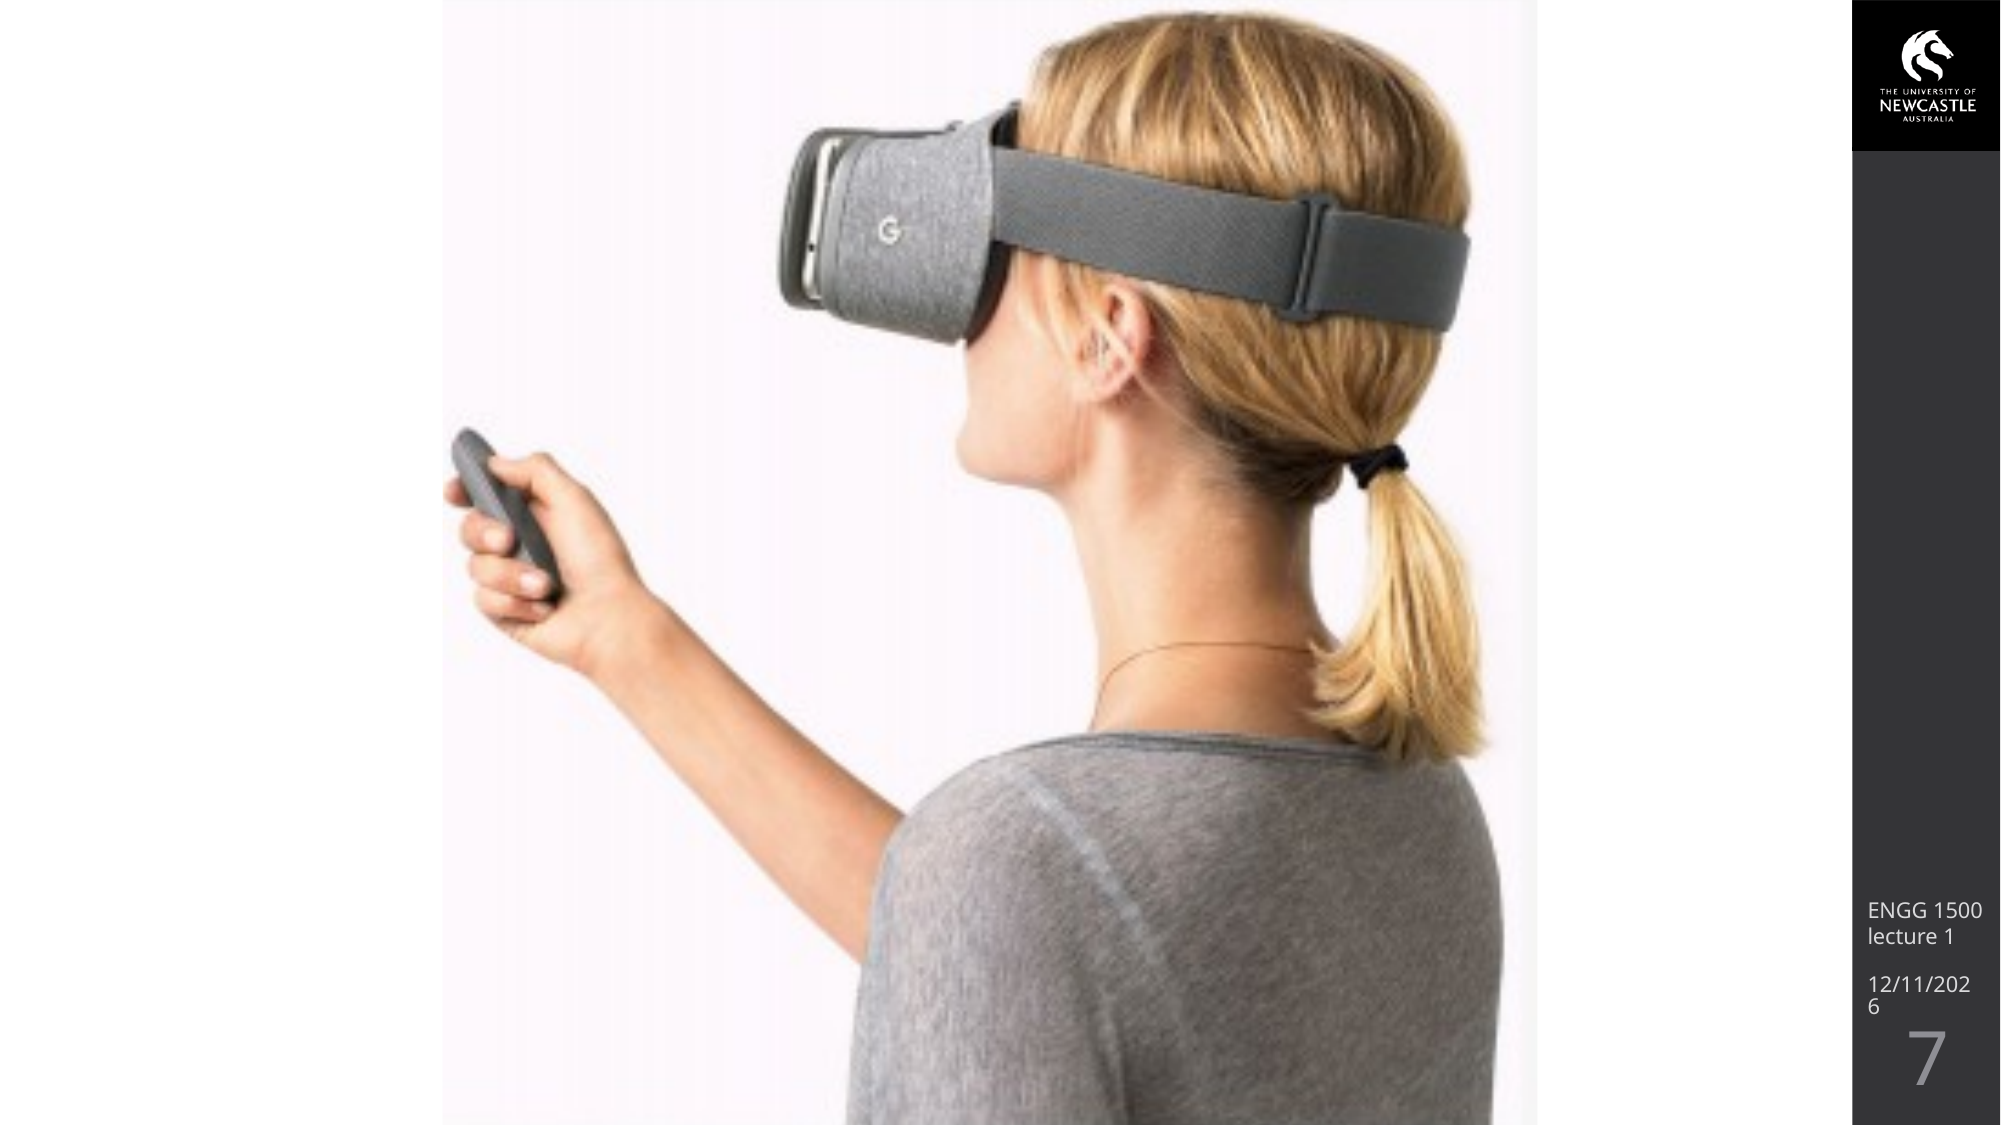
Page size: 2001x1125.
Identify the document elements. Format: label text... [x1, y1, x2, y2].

text_box ENGG 1500 lecture 1 [1852, 892, 2000, 953]
slide_number 7 [1852, 1012, 2000, 1110]
text_box 27/02/2017 [1852, 955, 1995, 1016]
picture [442, 0, 1538, 1125]
picture [1852, 0, 2000, 151]
